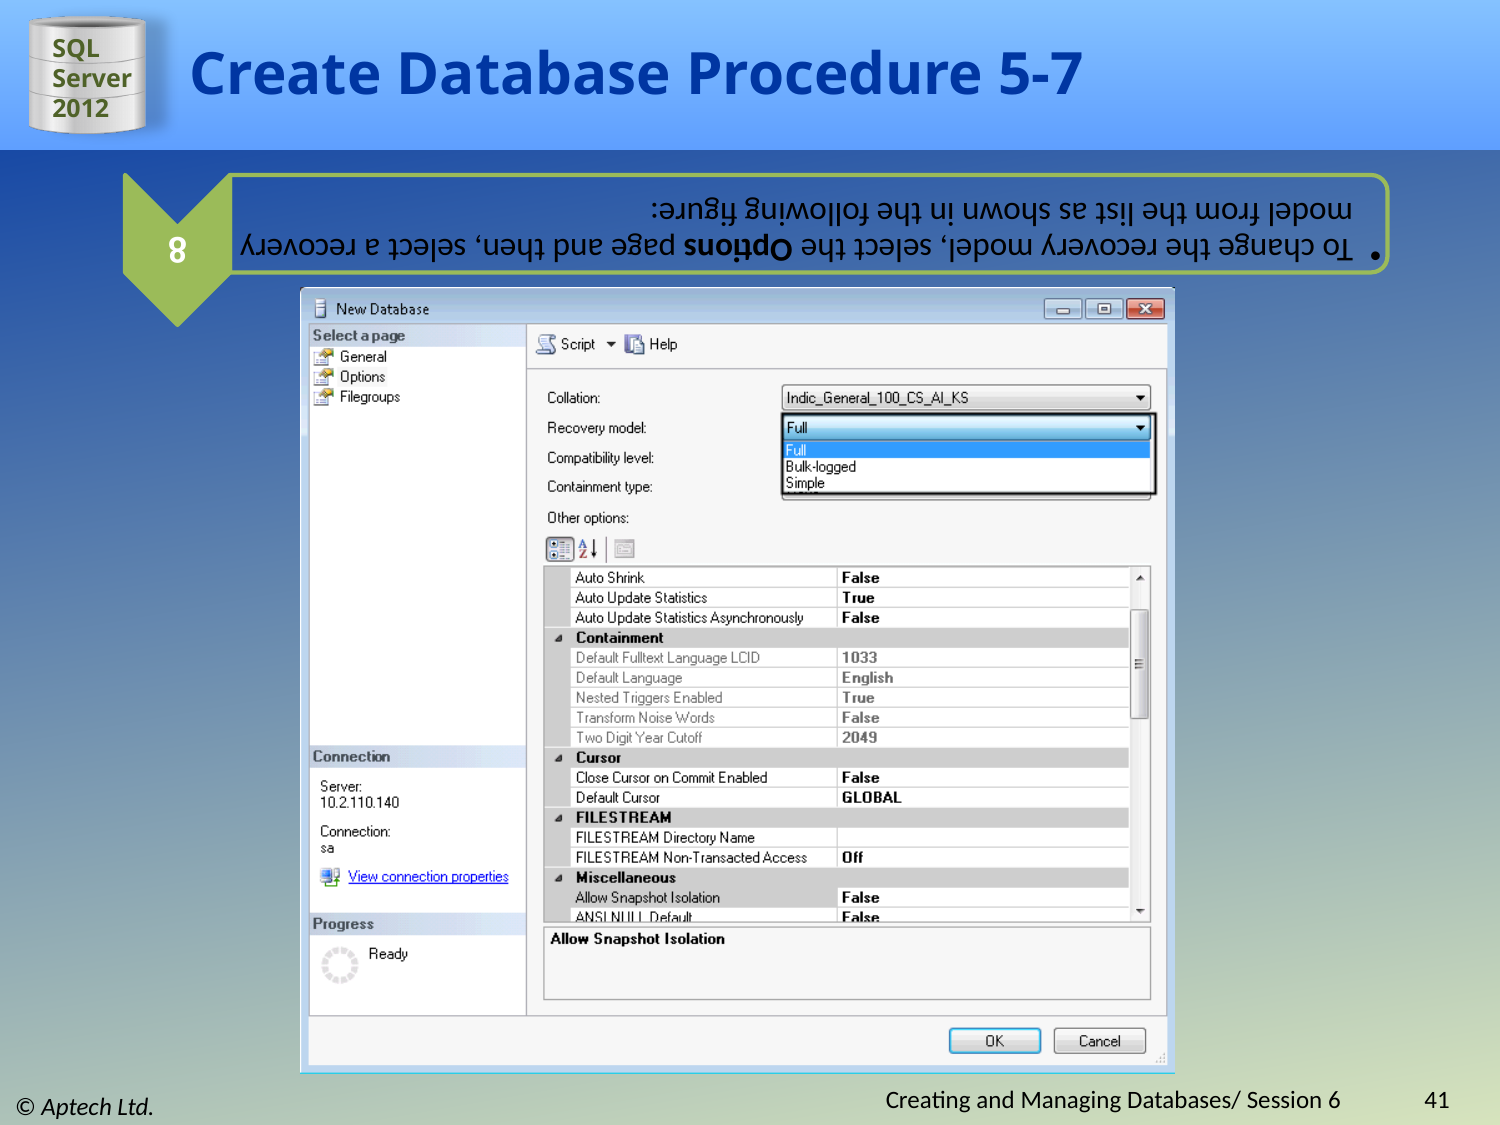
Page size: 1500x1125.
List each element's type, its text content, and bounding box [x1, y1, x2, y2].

footer Creating and Managing Databases/ Session 6 [375, 1084, 1363, 1113]
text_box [124, 174, 1388, 326]
picture [299, 287, 1176, 1075]
slide_number 41 [1363, 1084, 1465, 1113]
title Create Database Procedure 5-7 [174, 37, 1426, 106]
picture [24, 0, 150, 150]
